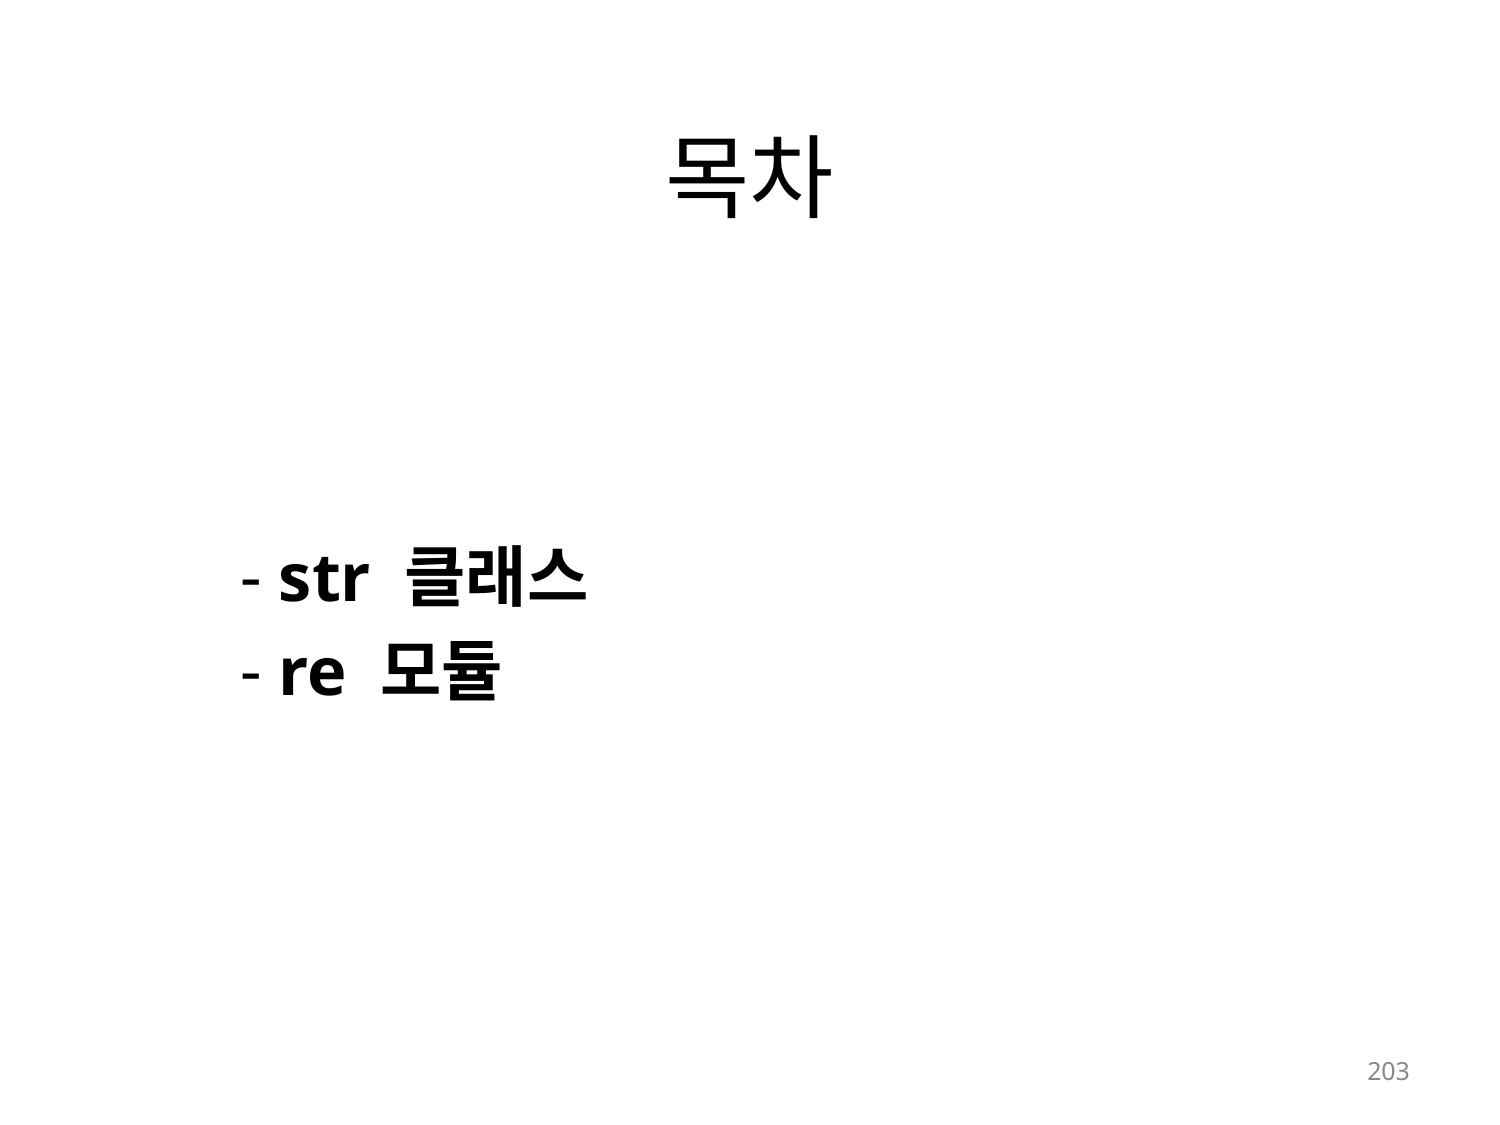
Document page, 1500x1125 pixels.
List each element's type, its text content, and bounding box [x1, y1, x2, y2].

slide_number 203 [1074, 1042, 1425, 1103]
subtitle str 클래스 re 모듈 [225, 527, 1275, 815]
title 목차 [112, 54, 1388, 296]
